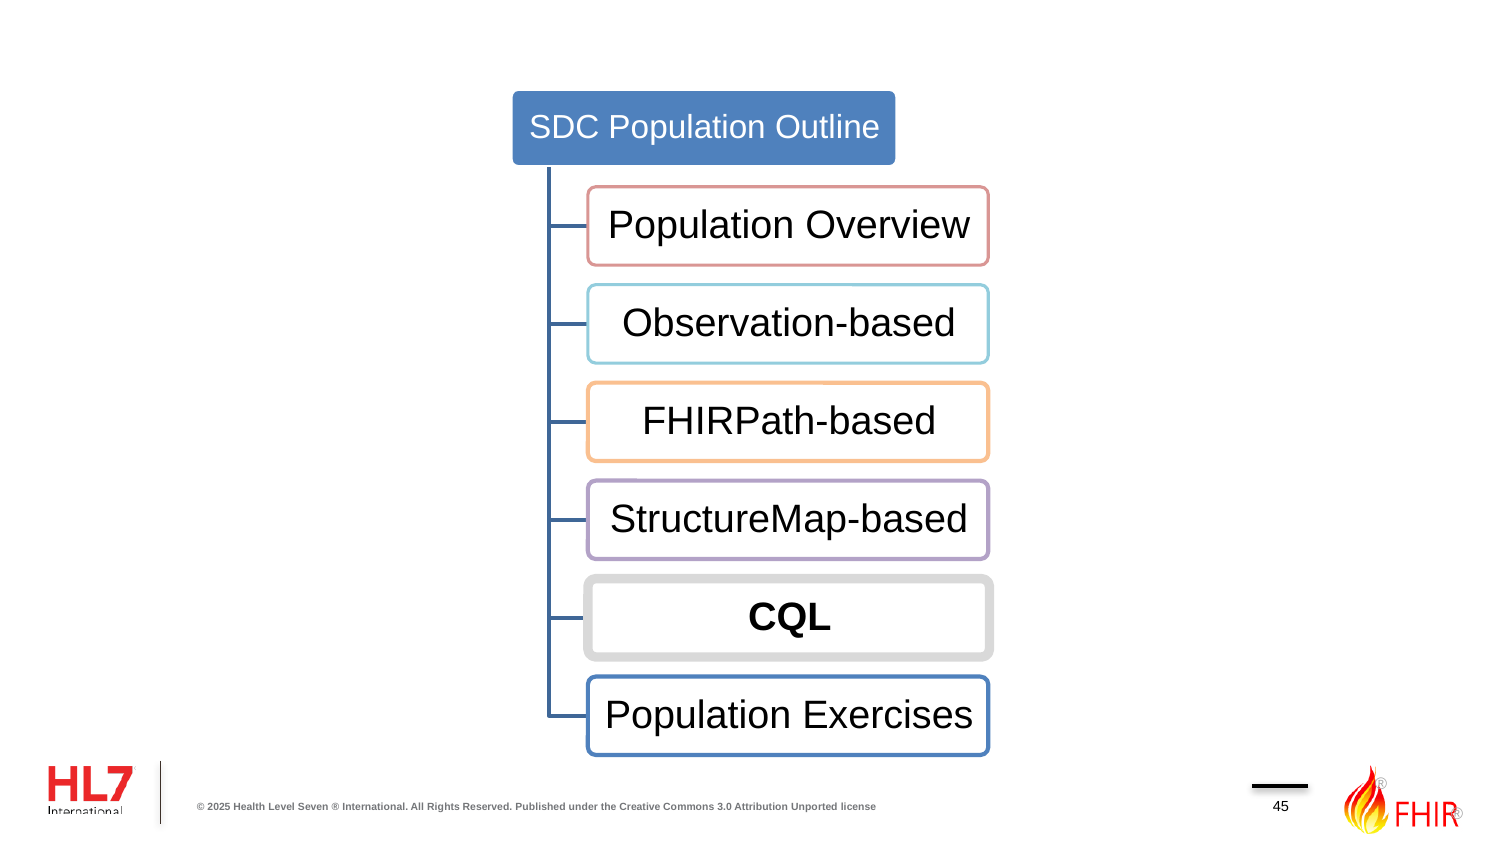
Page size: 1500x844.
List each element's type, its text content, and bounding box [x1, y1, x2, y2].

slide_number 45 [1258, 786, 1304, 814]
footer © 2025 Health Level Seven ® International. All Rights Reserved. Published under the Creative Commons 3.0 Attribution Unported license [196, 786, 941, 813]
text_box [249, 88, 1251, 756]
picture [1339, 760, 1463, 837]
